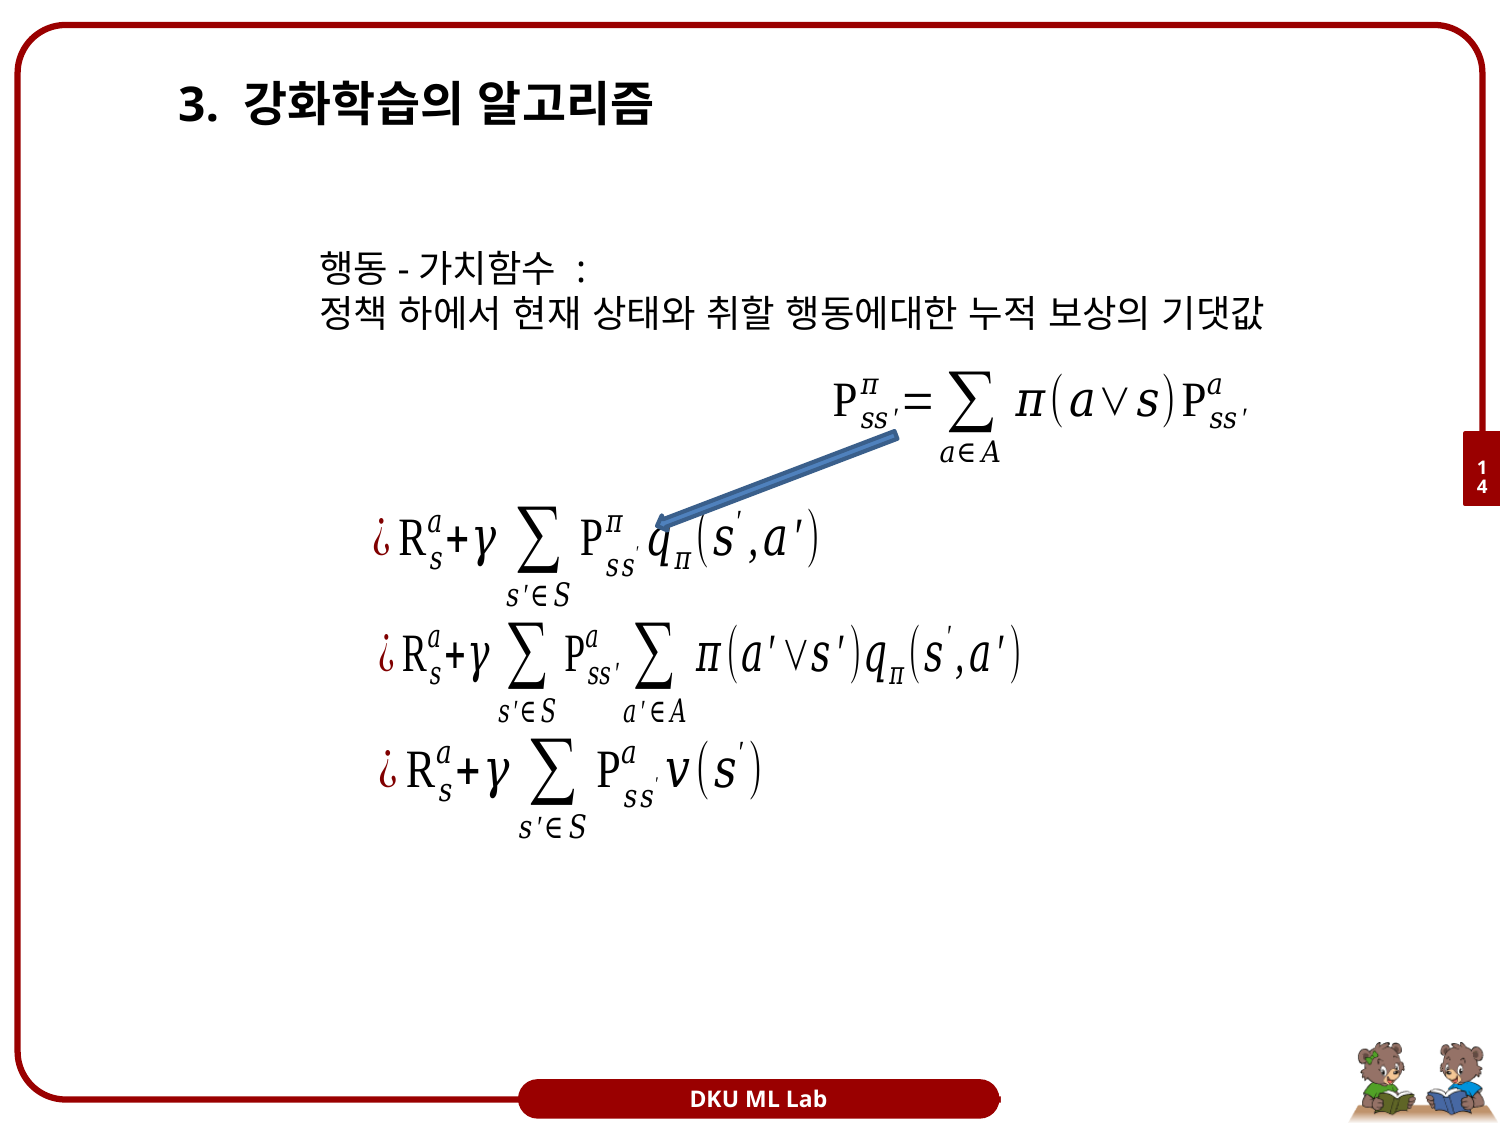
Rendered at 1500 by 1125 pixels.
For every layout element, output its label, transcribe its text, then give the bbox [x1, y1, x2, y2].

footer DKU ML Lab [521, 1076, 997, 1125]
slide_number 14 [1461, 431, 1500, 505]
picture [1347, 1042, 1500, 1125]
text_box 행동-가치함수 : 정책 하에서 현재 상태와 취할 행동에대한 누적 보상의 기댓값 [304, 238, 1281, 343]
title 3. 강화학습의 알고리즘 [163, 50, 750, 154]
text_box [655, 429, 900, 533]
